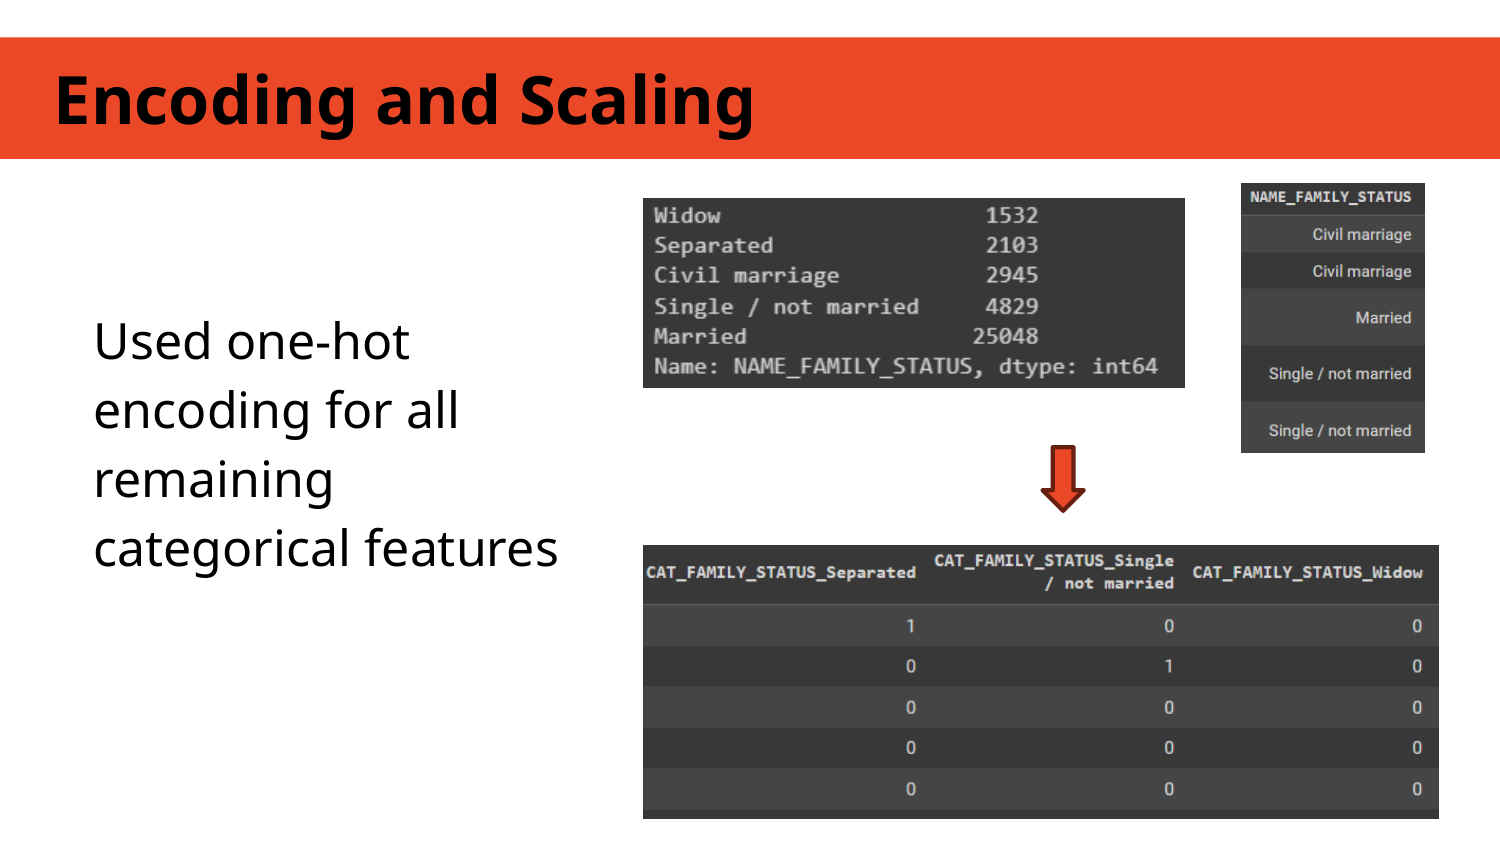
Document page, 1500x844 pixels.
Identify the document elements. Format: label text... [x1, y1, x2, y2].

picture [1241, 183, 1425, 453]
picture [643, 198, 1185, 388]
text_box [0, 35, 1500, 161]
text_box Encoding and Scaling [38, 50, 822, 145]
text_box [1040, 445, 1086, 513]
picture [643, 544, 1439, 820]
text_box Used one-hot encoding for all remaining categorical features [61, 293, 587, 584]
